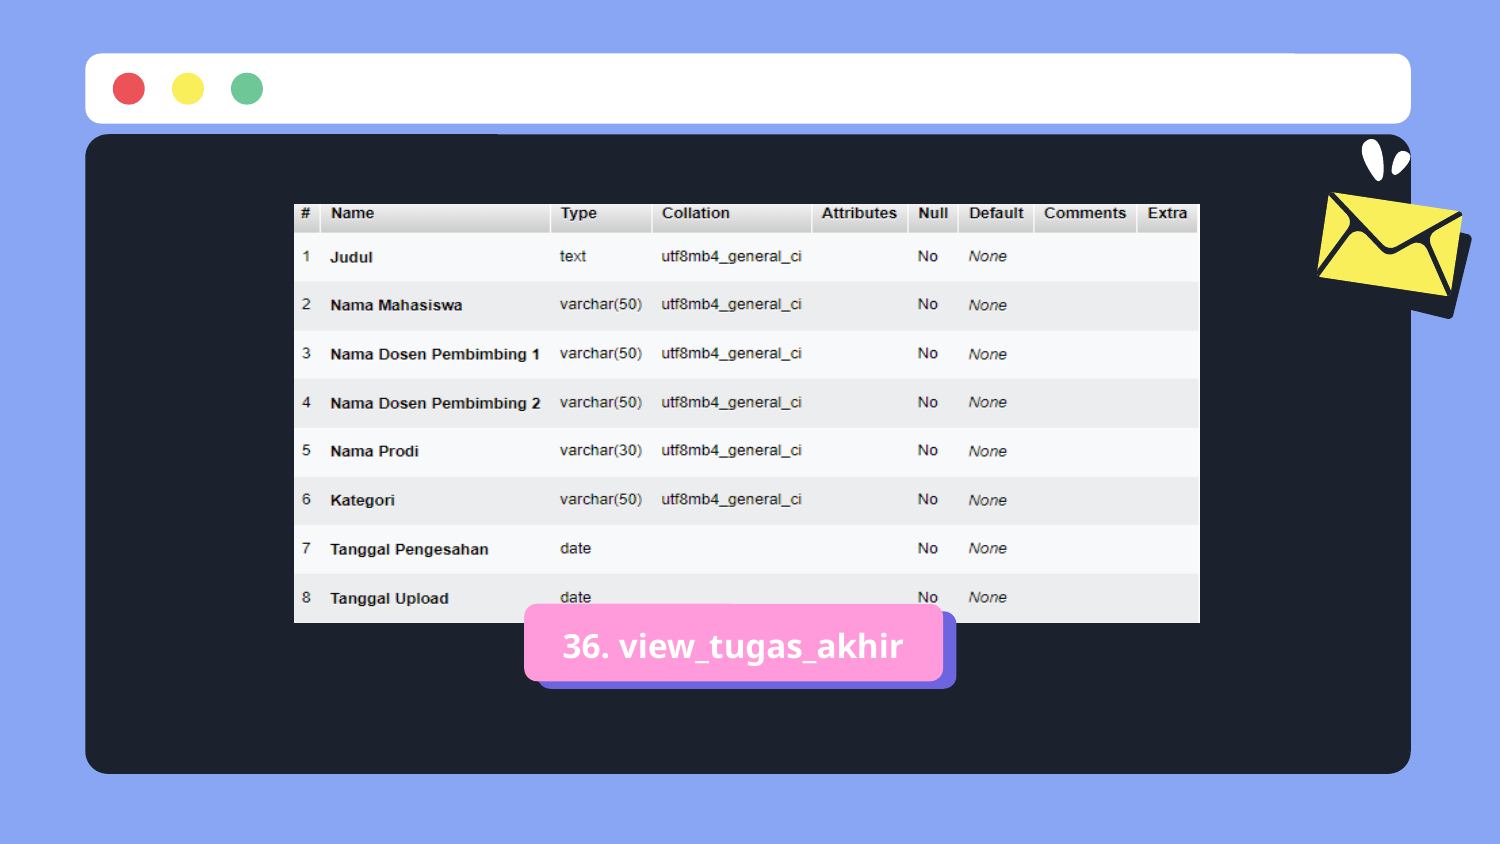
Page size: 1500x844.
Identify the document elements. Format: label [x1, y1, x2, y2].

picture [293, 204, 1201, 623]
text_box [523, 603, 957, 690]
